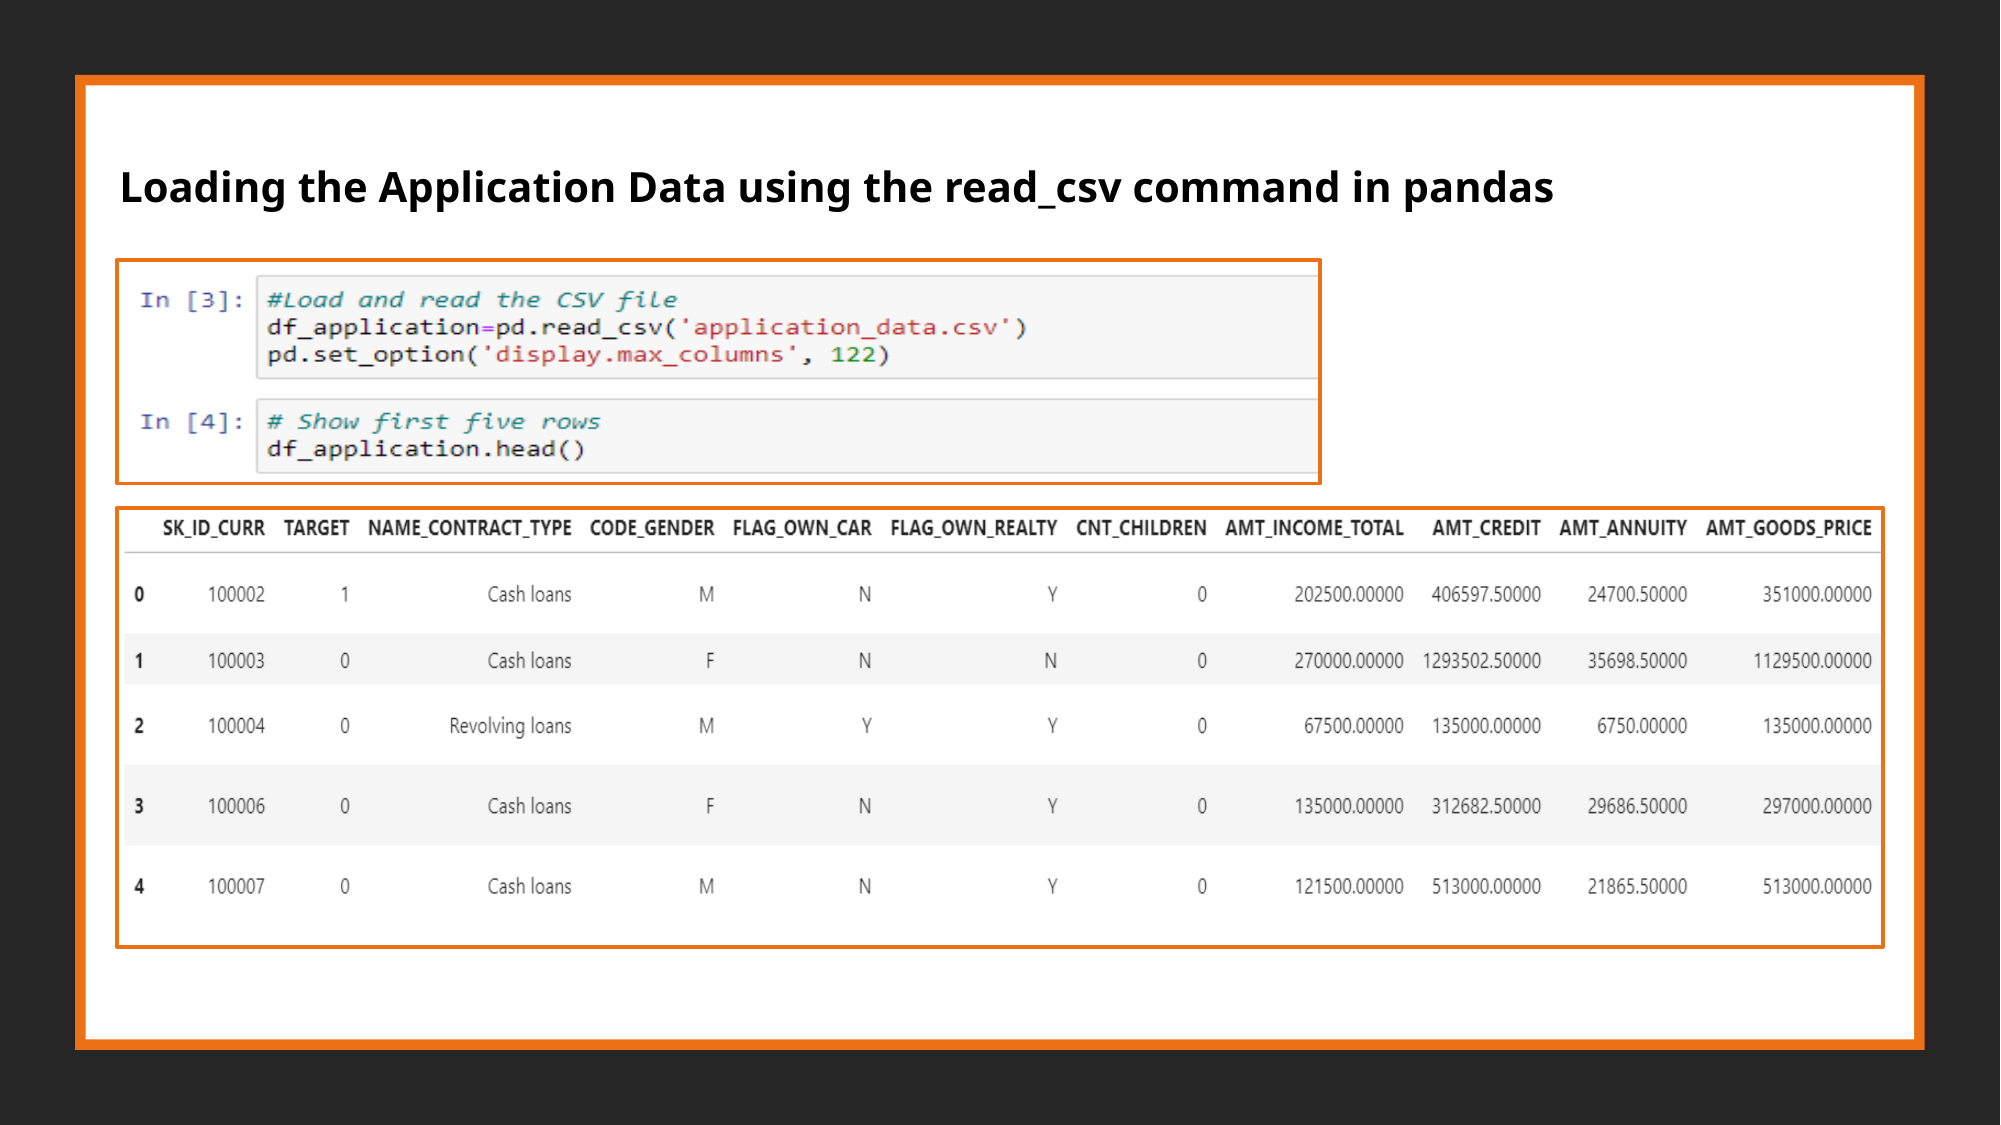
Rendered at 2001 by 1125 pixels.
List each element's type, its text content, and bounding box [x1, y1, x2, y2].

text_box [74, 74, 1926, 1051]
picture [118, 261, 1319, 483]
text_box [84, 84, 1916, 1041]
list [118, 509, 1882, 946]
text_box [0, 0, 2000, 1125]
text_box Loading the Application Data using the read_csv command in pandas [104, 153, 1745, 218]
